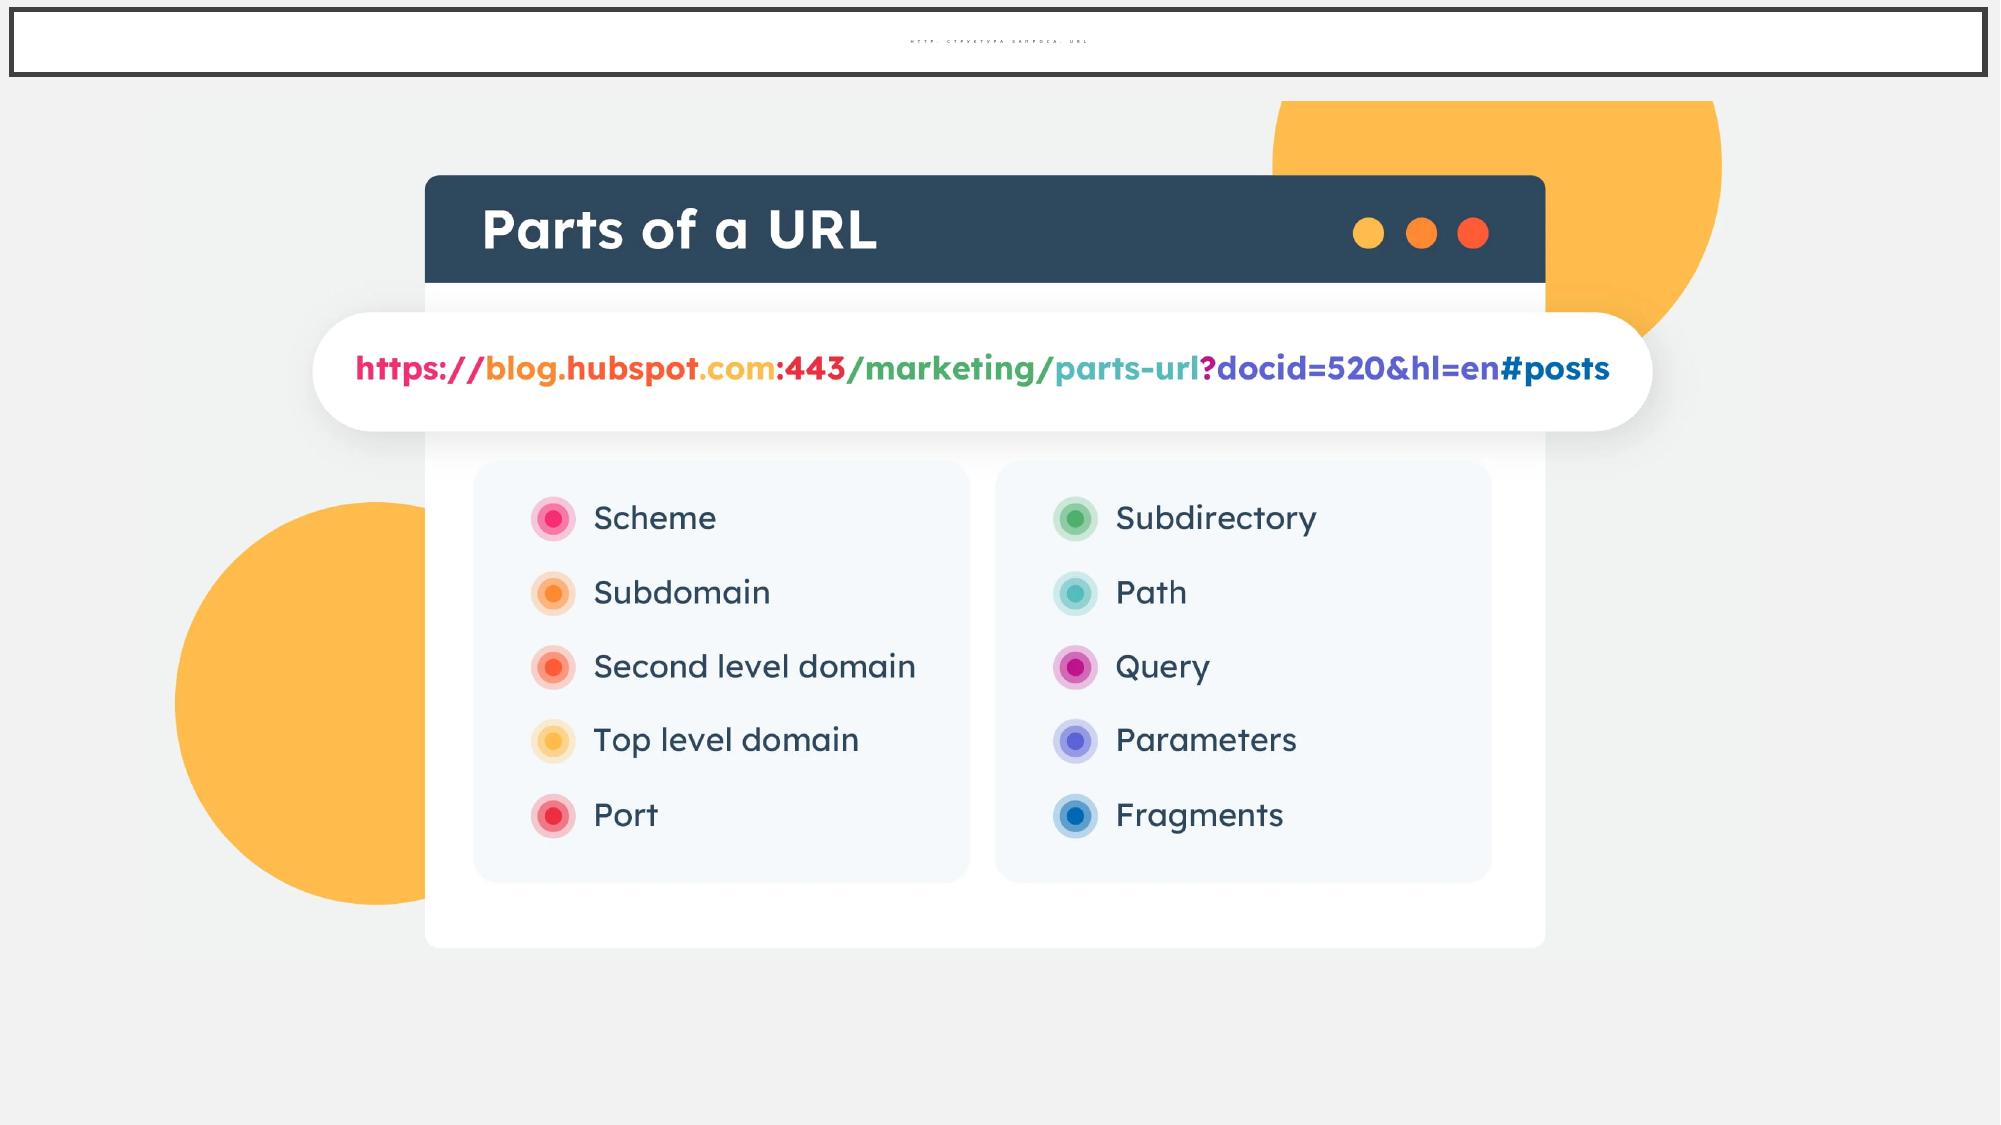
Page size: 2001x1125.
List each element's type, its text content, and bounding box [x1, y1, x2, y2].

title HTTP. Структура запроса. URL [9, 7, 1988, 77]
picture [148, 101, 1766, 956]
